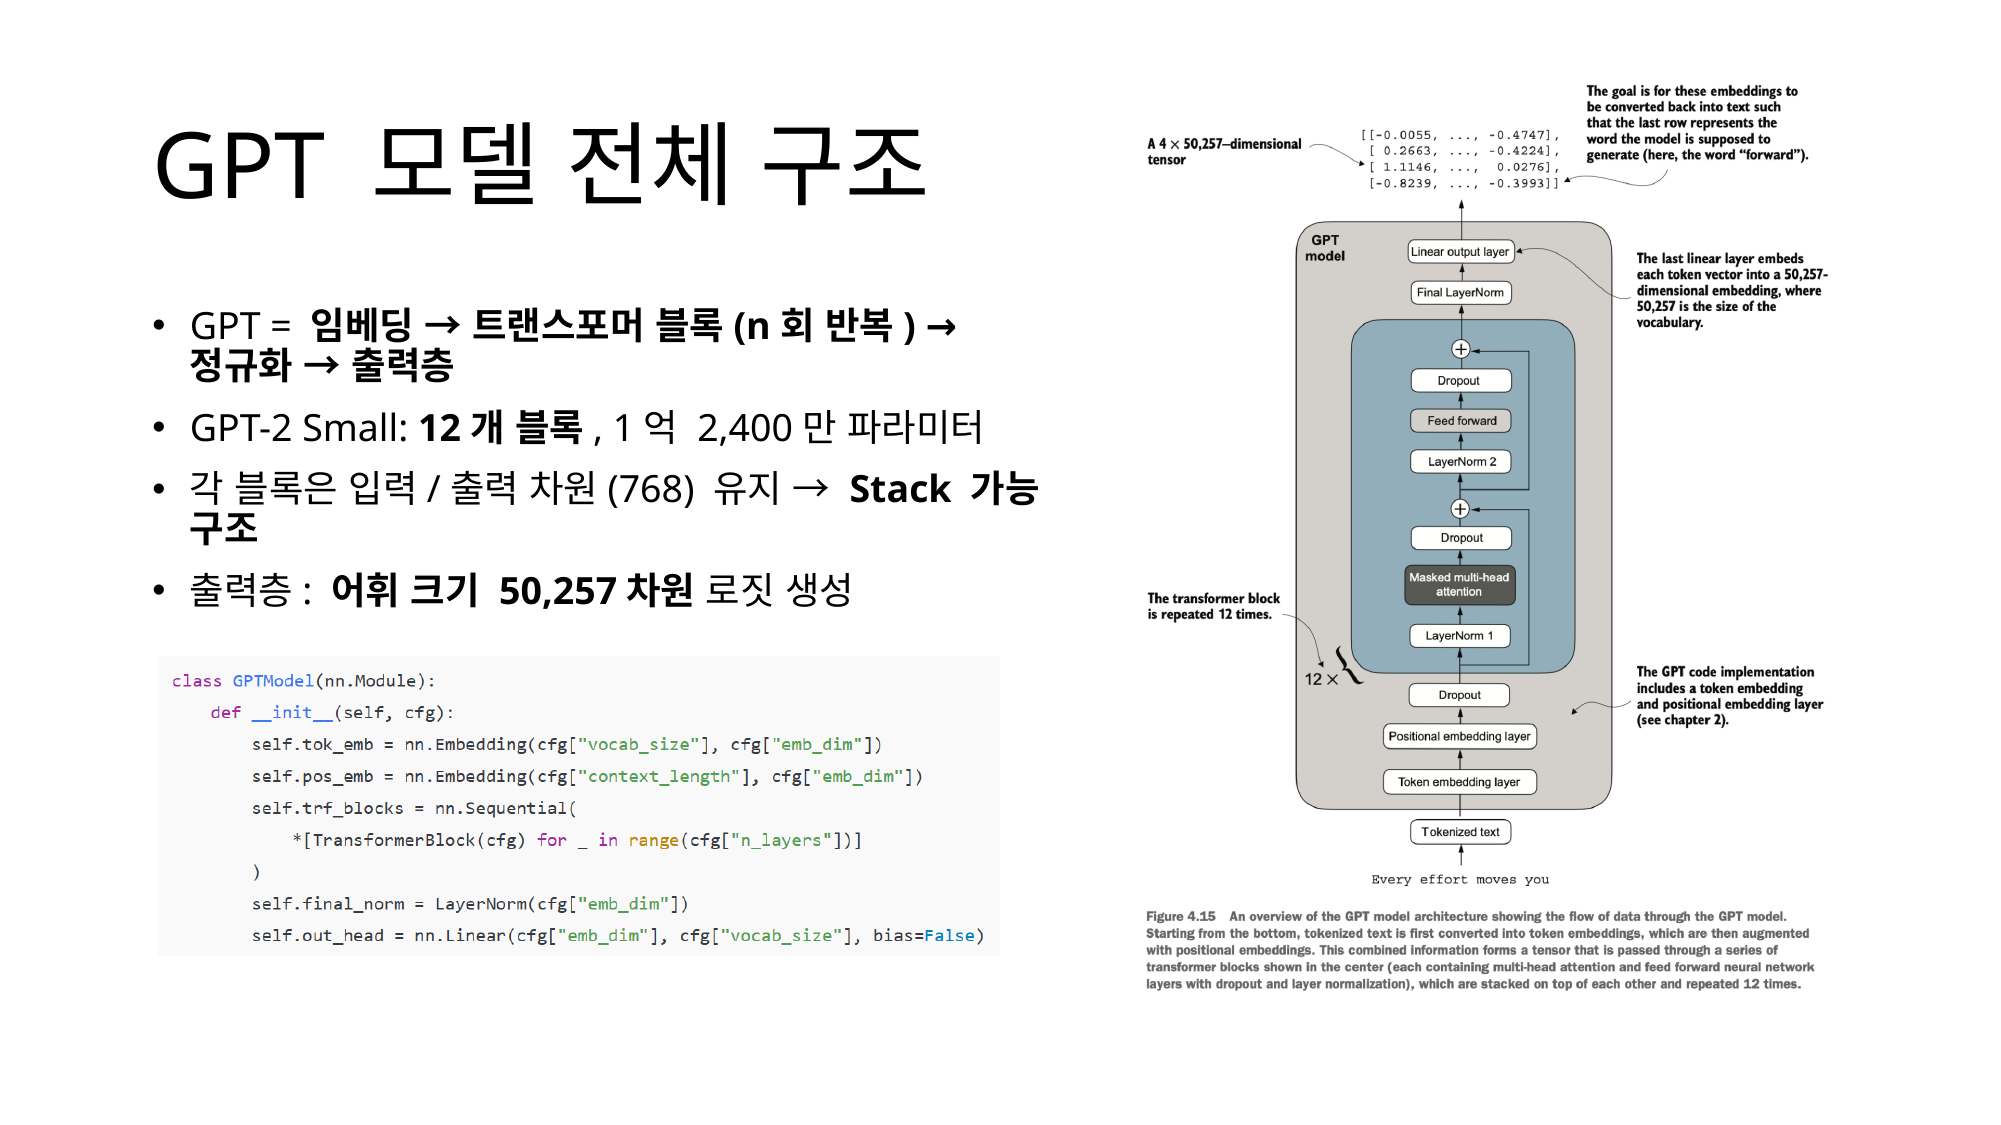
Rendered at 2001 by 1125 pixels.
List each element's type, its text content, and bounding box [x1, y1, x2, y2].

picture [1120, 76, 1835, 1008]
list GPT = 임베딩 → 트랜스포머 블록(n회 반복) → 정규화 → 출력층 GPT-2 Small: 12개 블록, 1억 2,400만 파라미터 각 블록은 입력/출력 차원(768) 유지 → Stack 가능 구조 출력층: 어휘 크기 50,257차원 로짓 생성 [137, 299, 1063, 1014]
title GPT 모델 전체 구조 [137, 59, 1863, 278]
picture [157, 655, 1001, 956]
